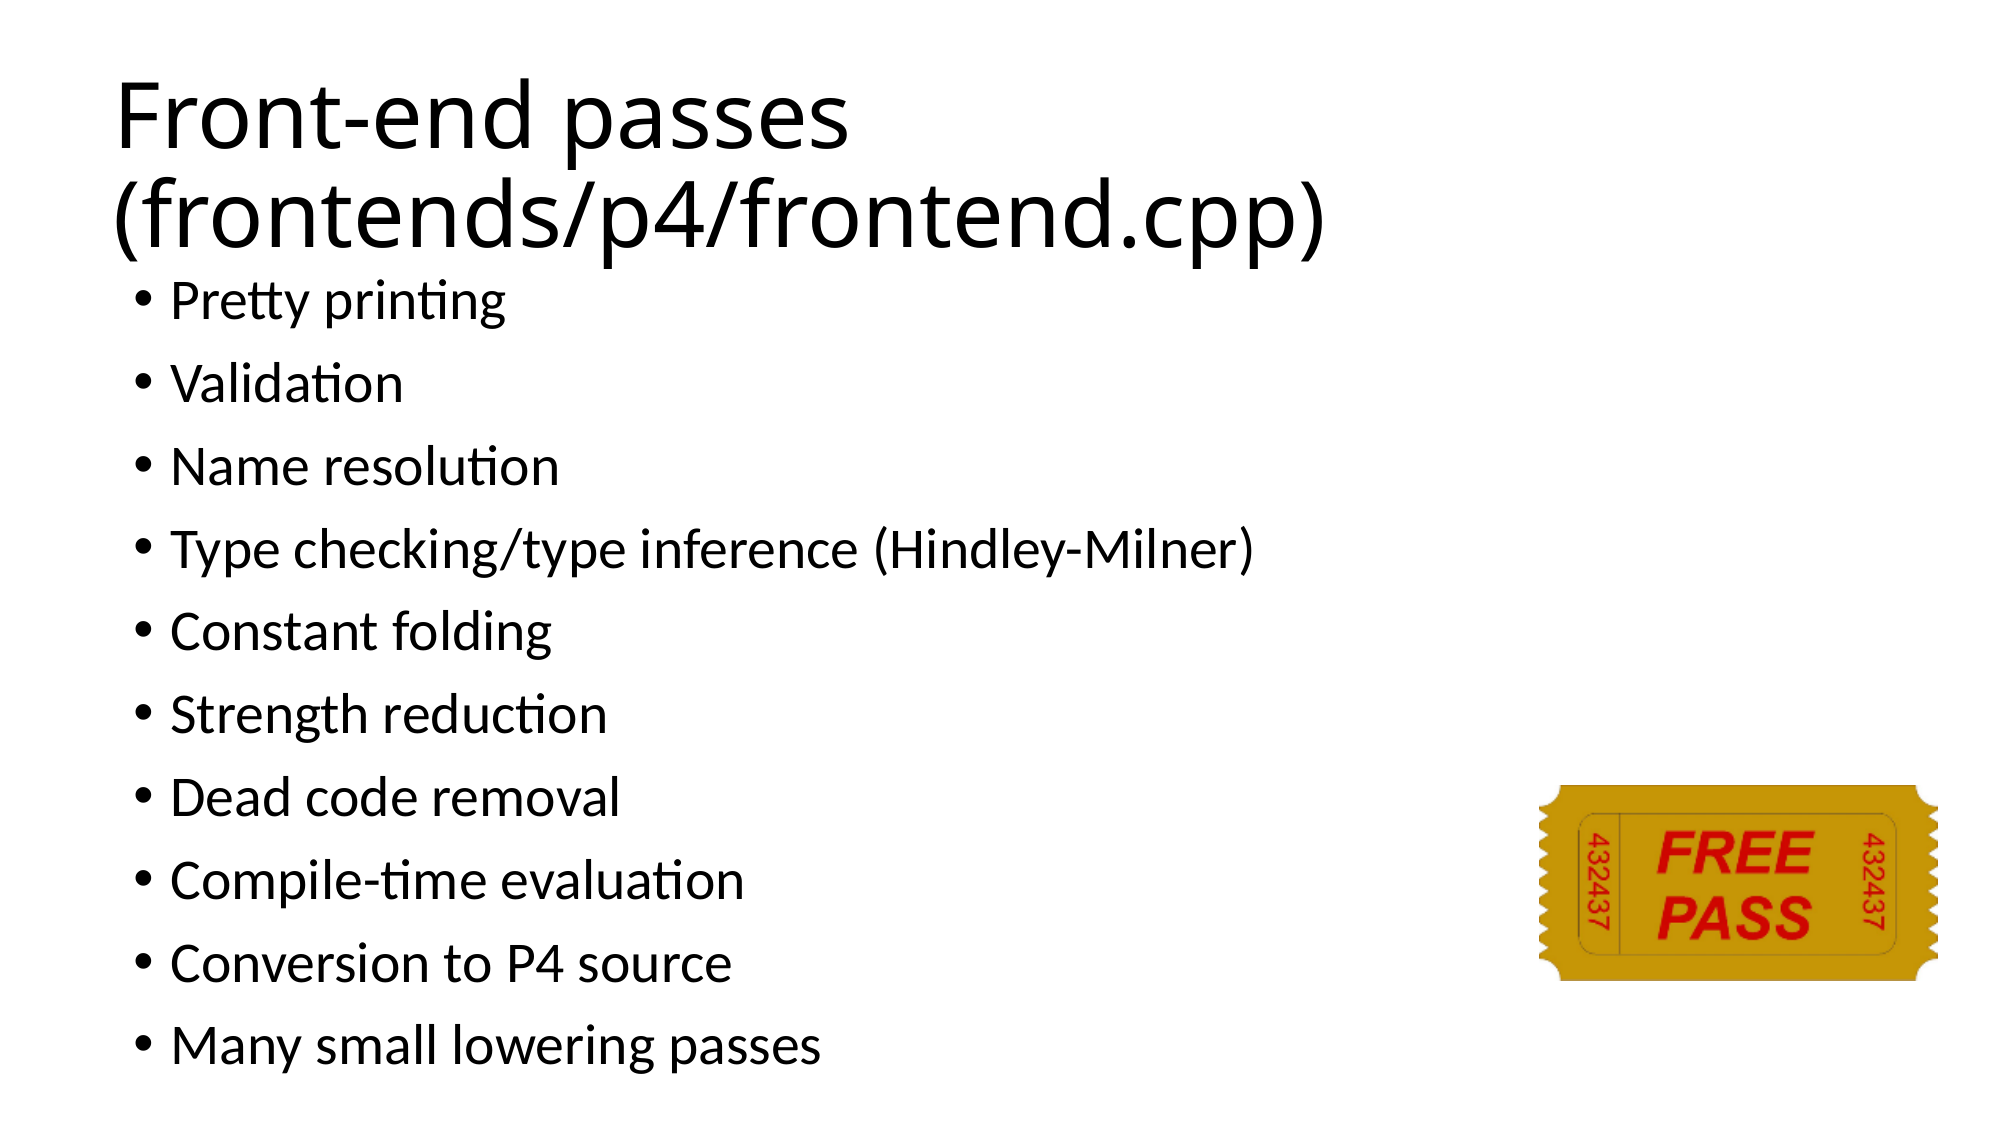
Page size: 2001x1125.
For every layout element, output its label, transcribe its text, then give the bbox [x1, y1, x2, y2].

list Pretty printing Validation Name resolution Type checking/type inference (Hindley-Milner) Constant folding Strength reduction Dead code removal Compile-time evaluation Conversion to P4 source Many small lowering passes [118, 262, 1675, 1089]
picture [1539, 785, 1938, 981]
title Front-end passes (frontends/p4/frontend.cpp) [98, 59, 1863, 278]
